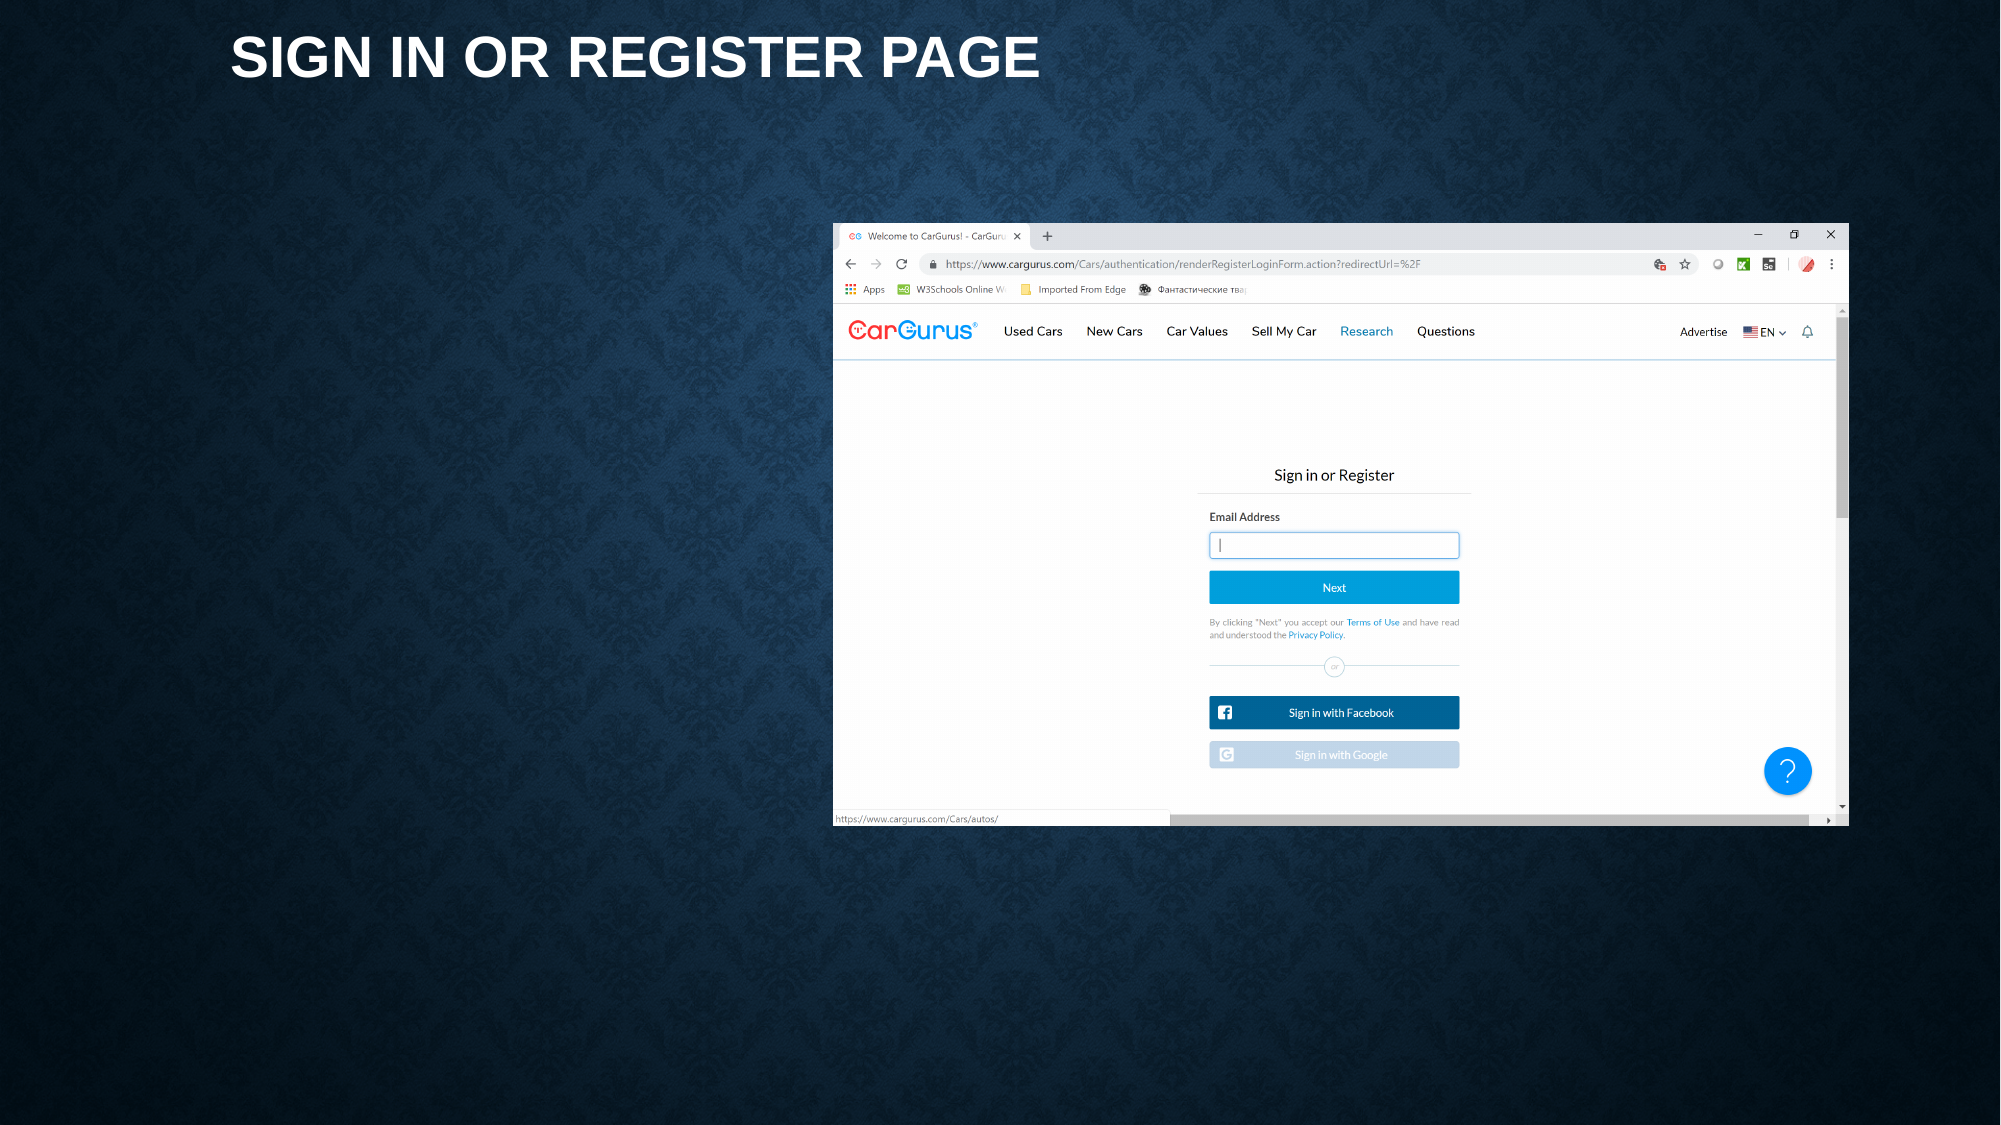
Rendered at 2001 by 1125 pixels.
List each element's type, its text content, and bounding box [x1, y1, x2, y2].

title SIGN IN OR REGISTER PAGE [187, 5, 1085, 98]
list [832, 223, 1849, 827]
